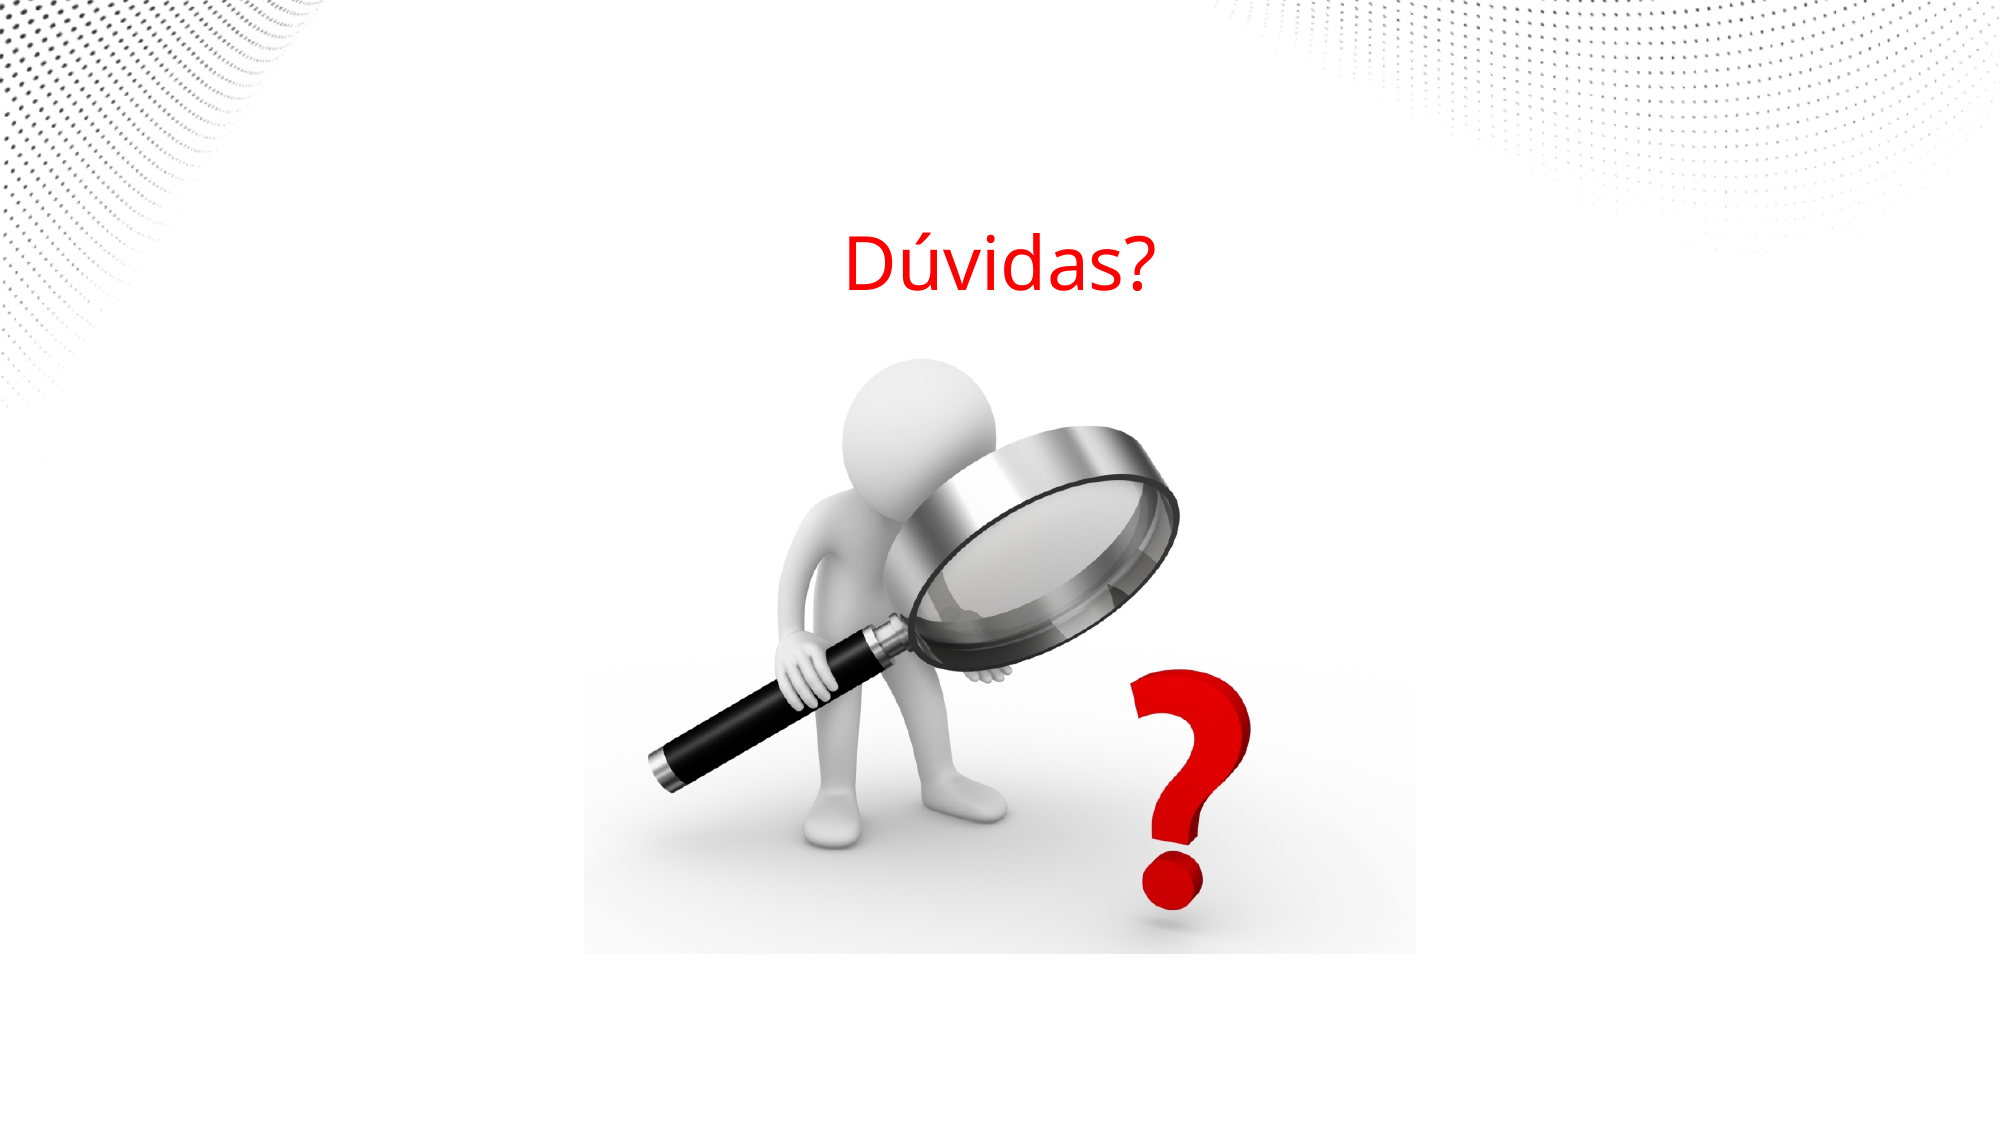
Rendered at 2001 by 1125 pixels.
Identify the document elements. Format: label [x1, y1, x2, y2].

picture [0, 0, 2000, 955]
